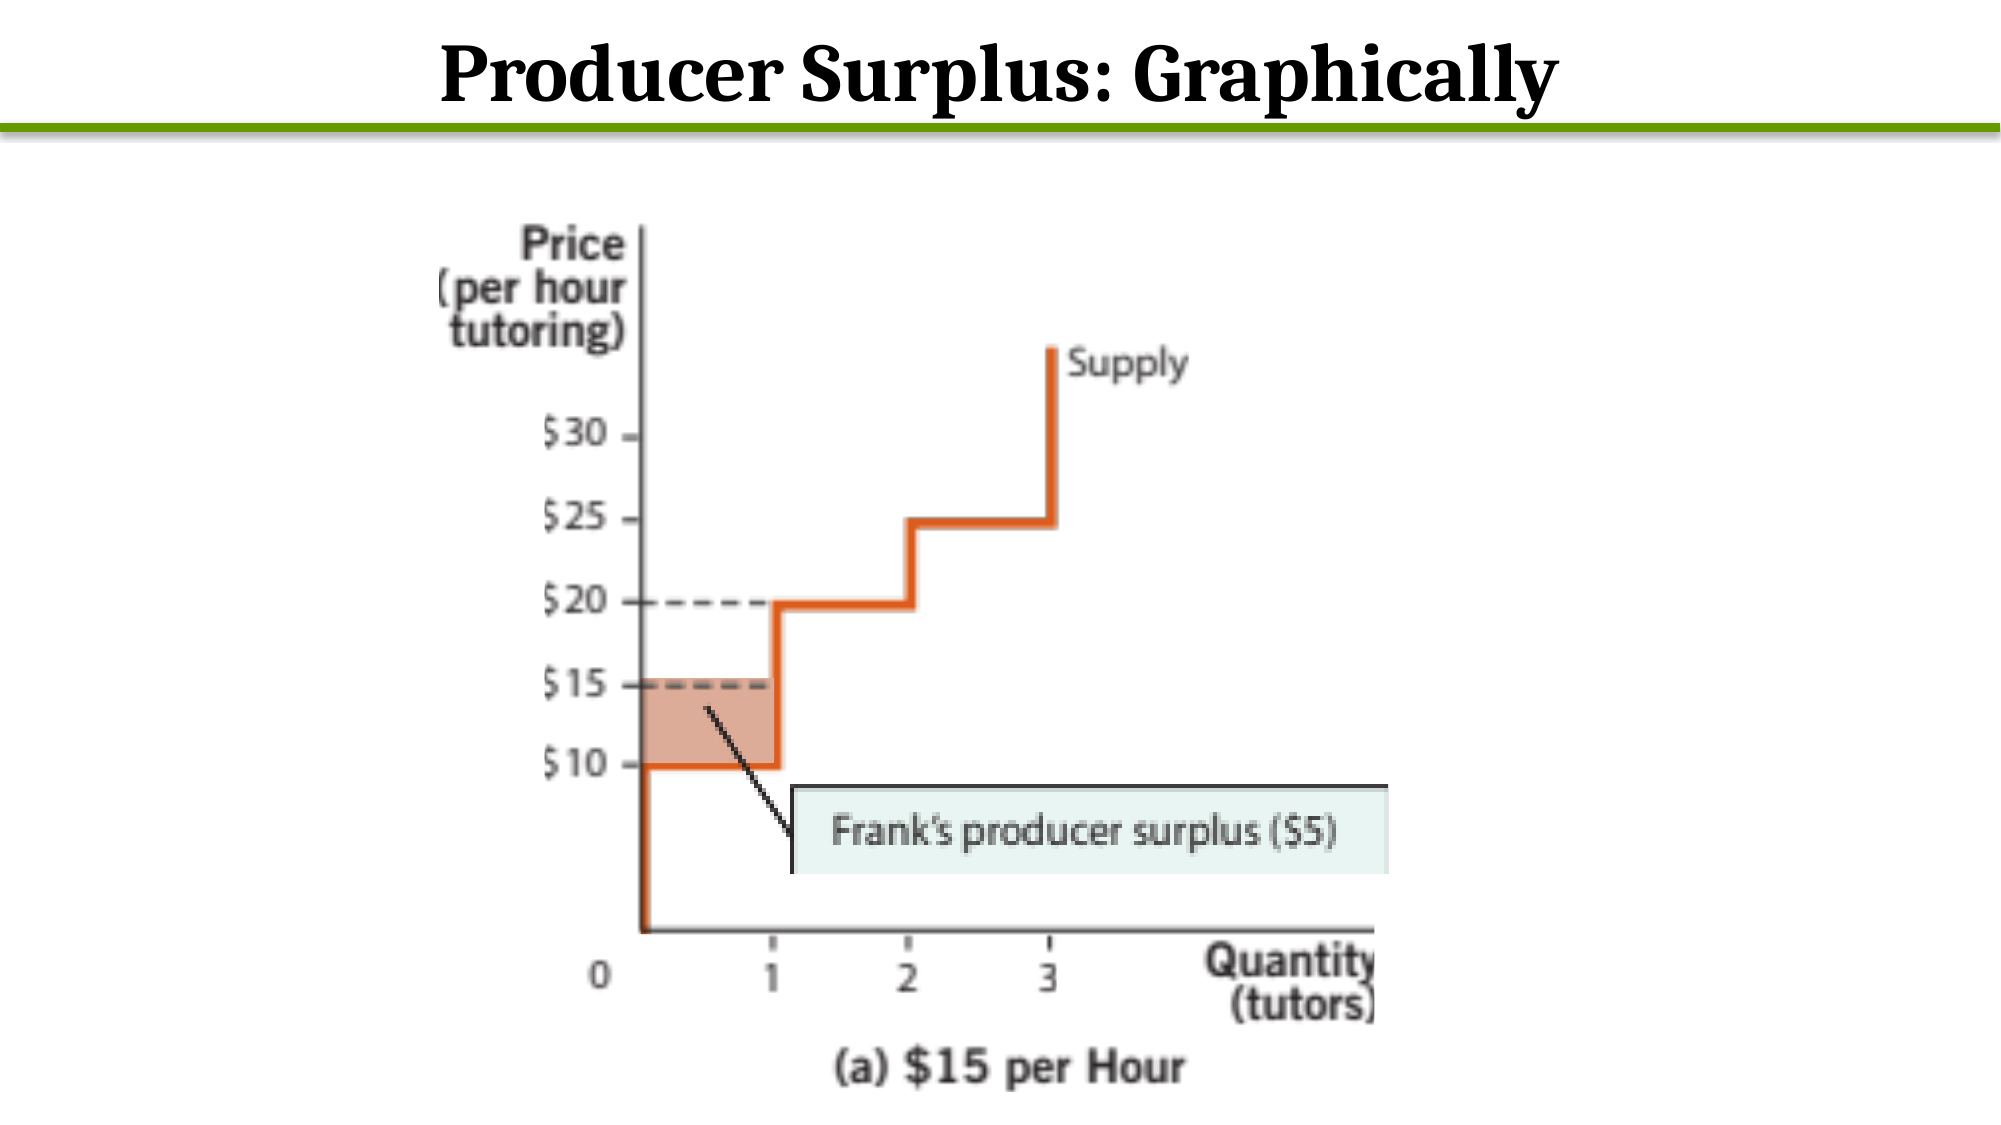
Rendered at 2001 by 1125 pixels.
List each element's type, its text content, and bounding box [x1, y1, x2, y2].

picture [438, 218, 1389, 1093]
title Producer Surplus: Graphically [324, 0, 1675, 136]
